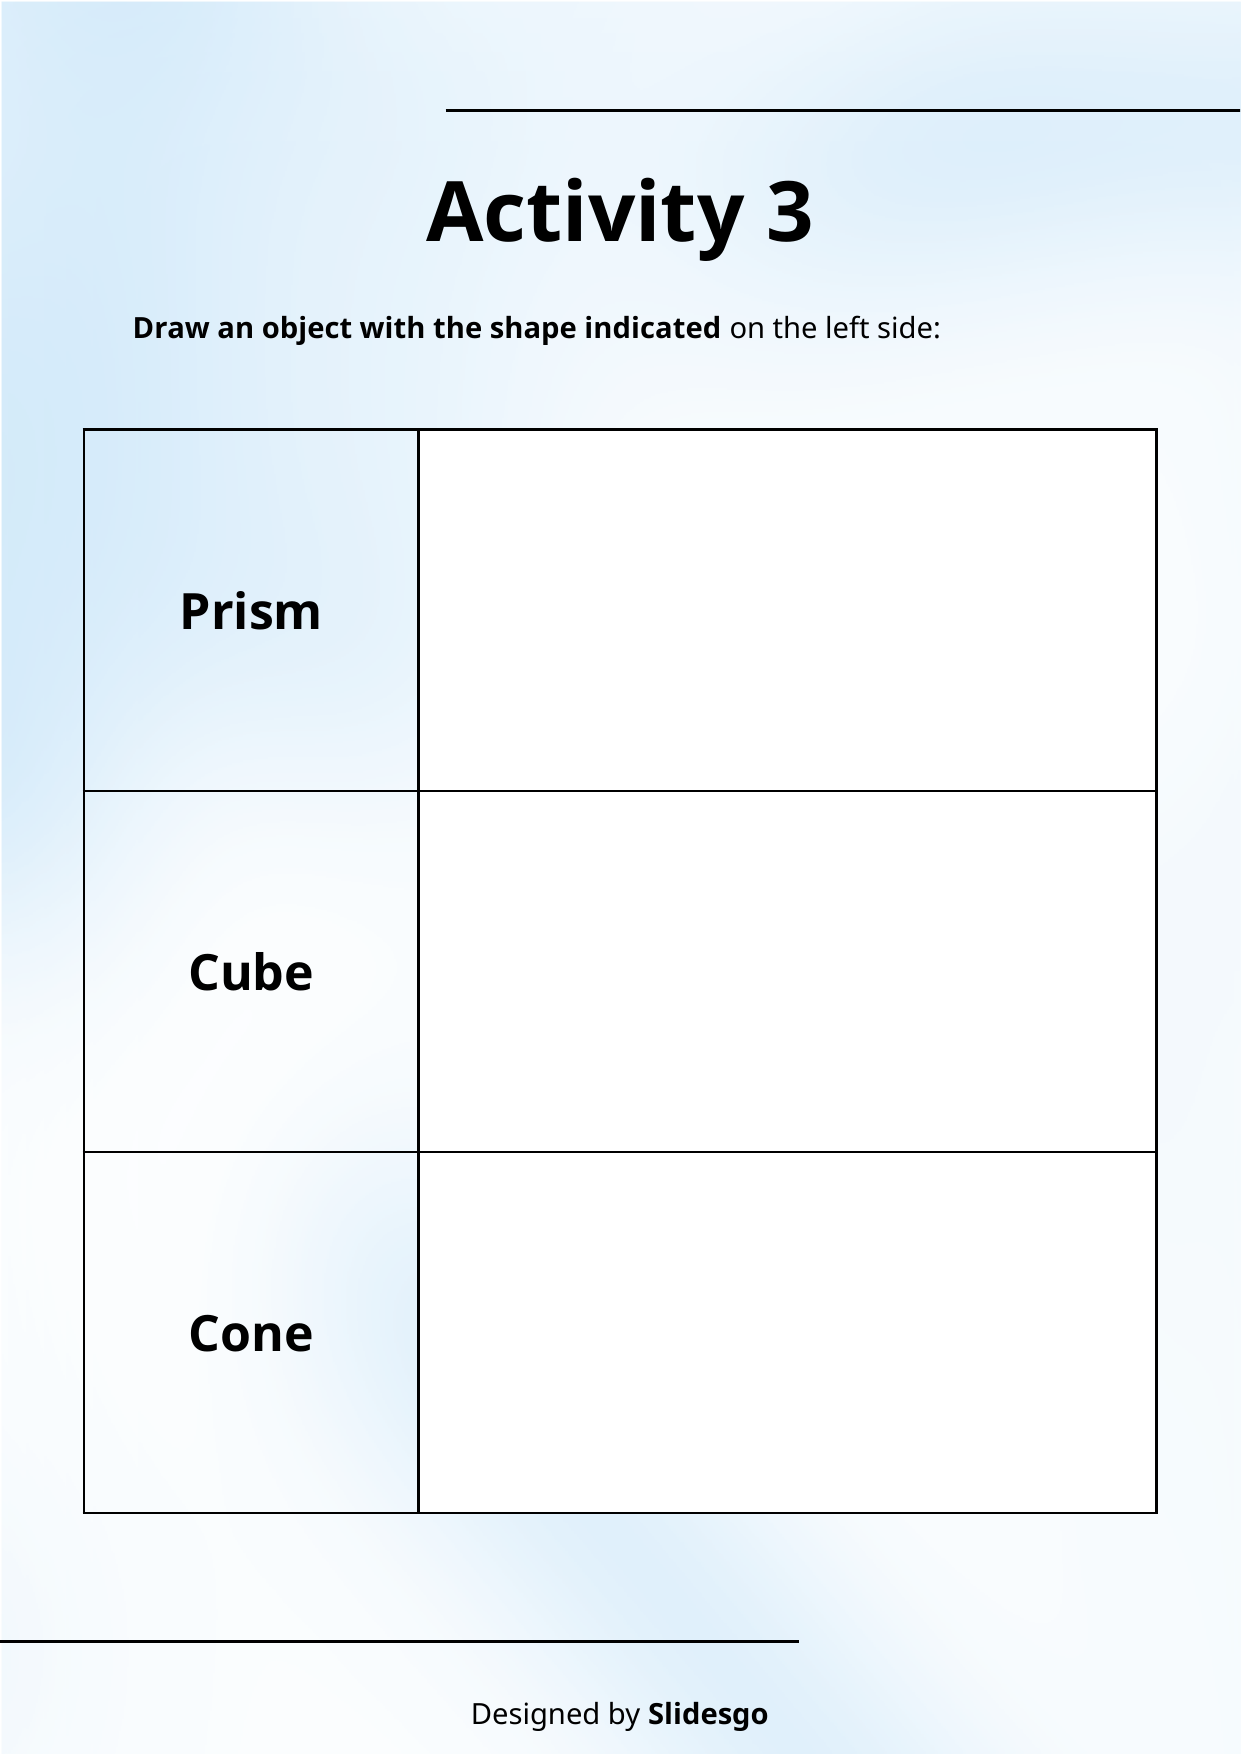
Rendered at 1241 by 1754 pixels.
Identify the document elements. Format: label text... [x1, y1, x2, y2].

table_cell Cube [85, 792, 417, 1151]
table_header Prism [85, 431, 417, 790]
table_cell Cone [85, 1153, 417, 1512]
table_cell q [2, 3, 1239, 1754]
table_header [420, 431, 1155, 790]
text_box Draw an object with the shape indicated on the left side: [117, 289, 1122, 353]
table_cell [420, 792, 1155, 1151]
title Activity 3 [83, 139, 1157, 283]
text_box Designed by Slidesgo [83, 1690, 1157, 1736]
table_cell [420, 1153, 1155, 1512]
